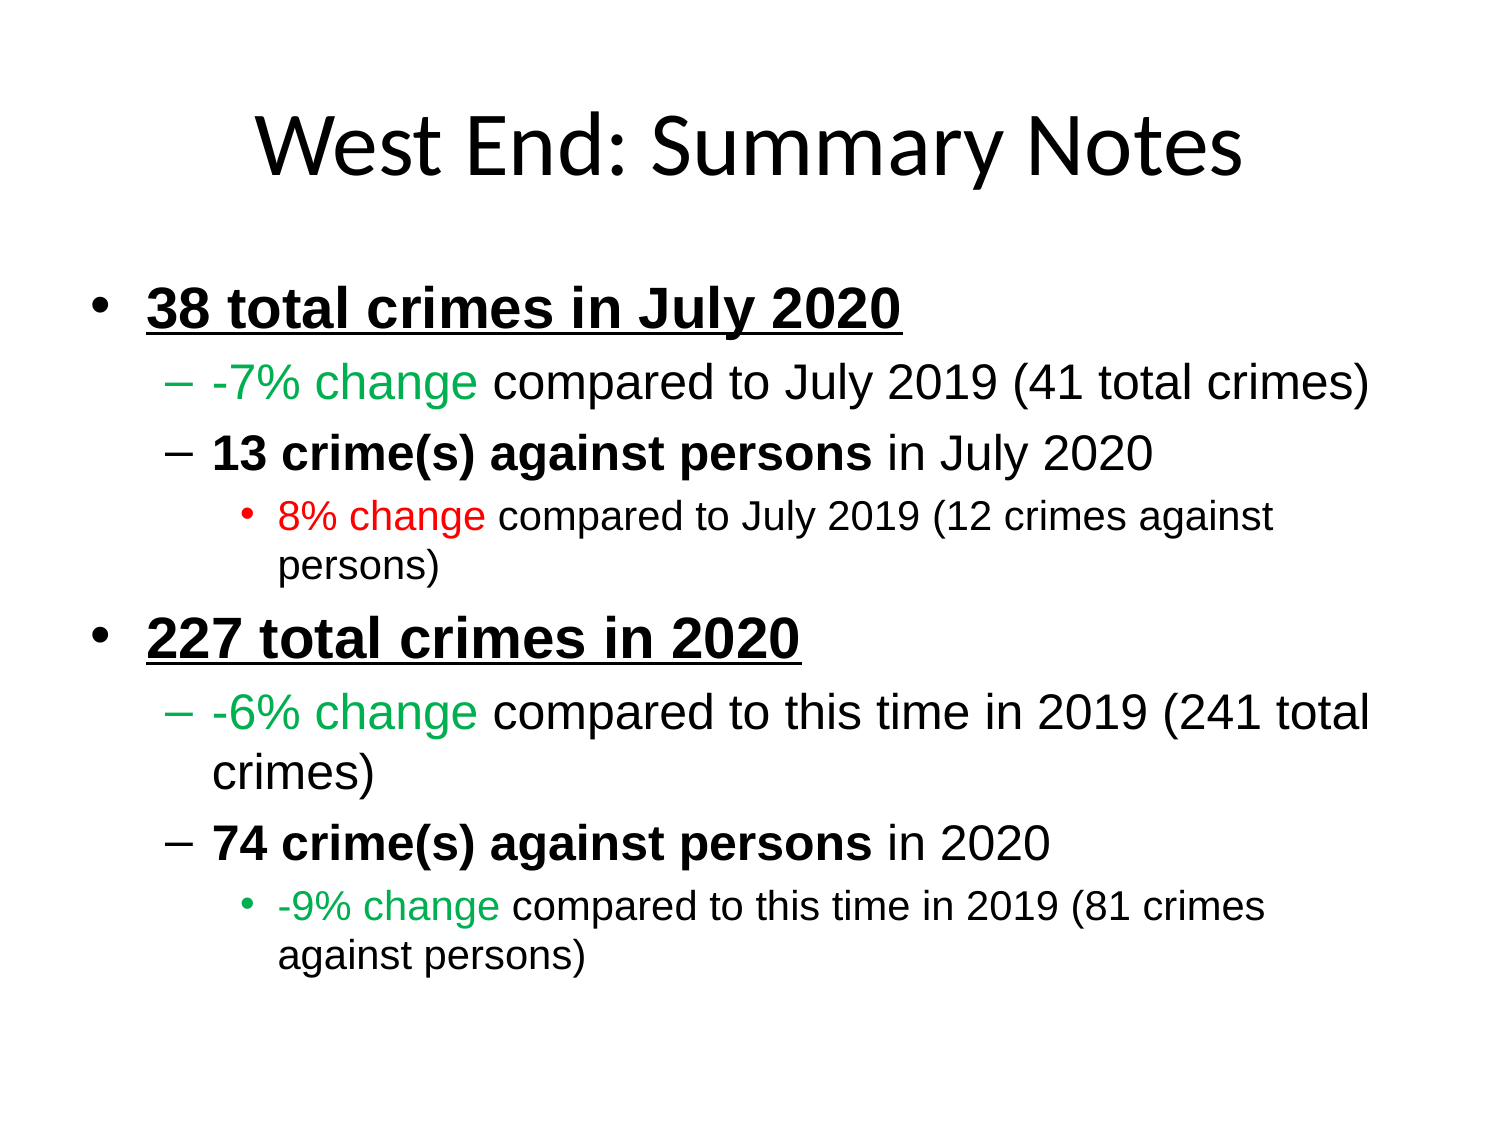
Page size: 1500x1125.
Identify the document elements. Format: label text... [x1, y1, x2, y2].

list 38 total crimes in July 2020 -7% change compared to July 2019 (41 total crimes) 13 crime(s) against persons in July 2020 8% change compared to July 2019 (12 crimes against persons) 227 total crimes in 2020 -6% change compared to this time in 2019 (241 total crimes) 74 crime(s) against persons in 2020 -9% change compared to this time in 2019 (81 crimes against persons) [75, 262, 1425, 1005]
title West End: Summary Notes [75, 45, 1425, 233]
